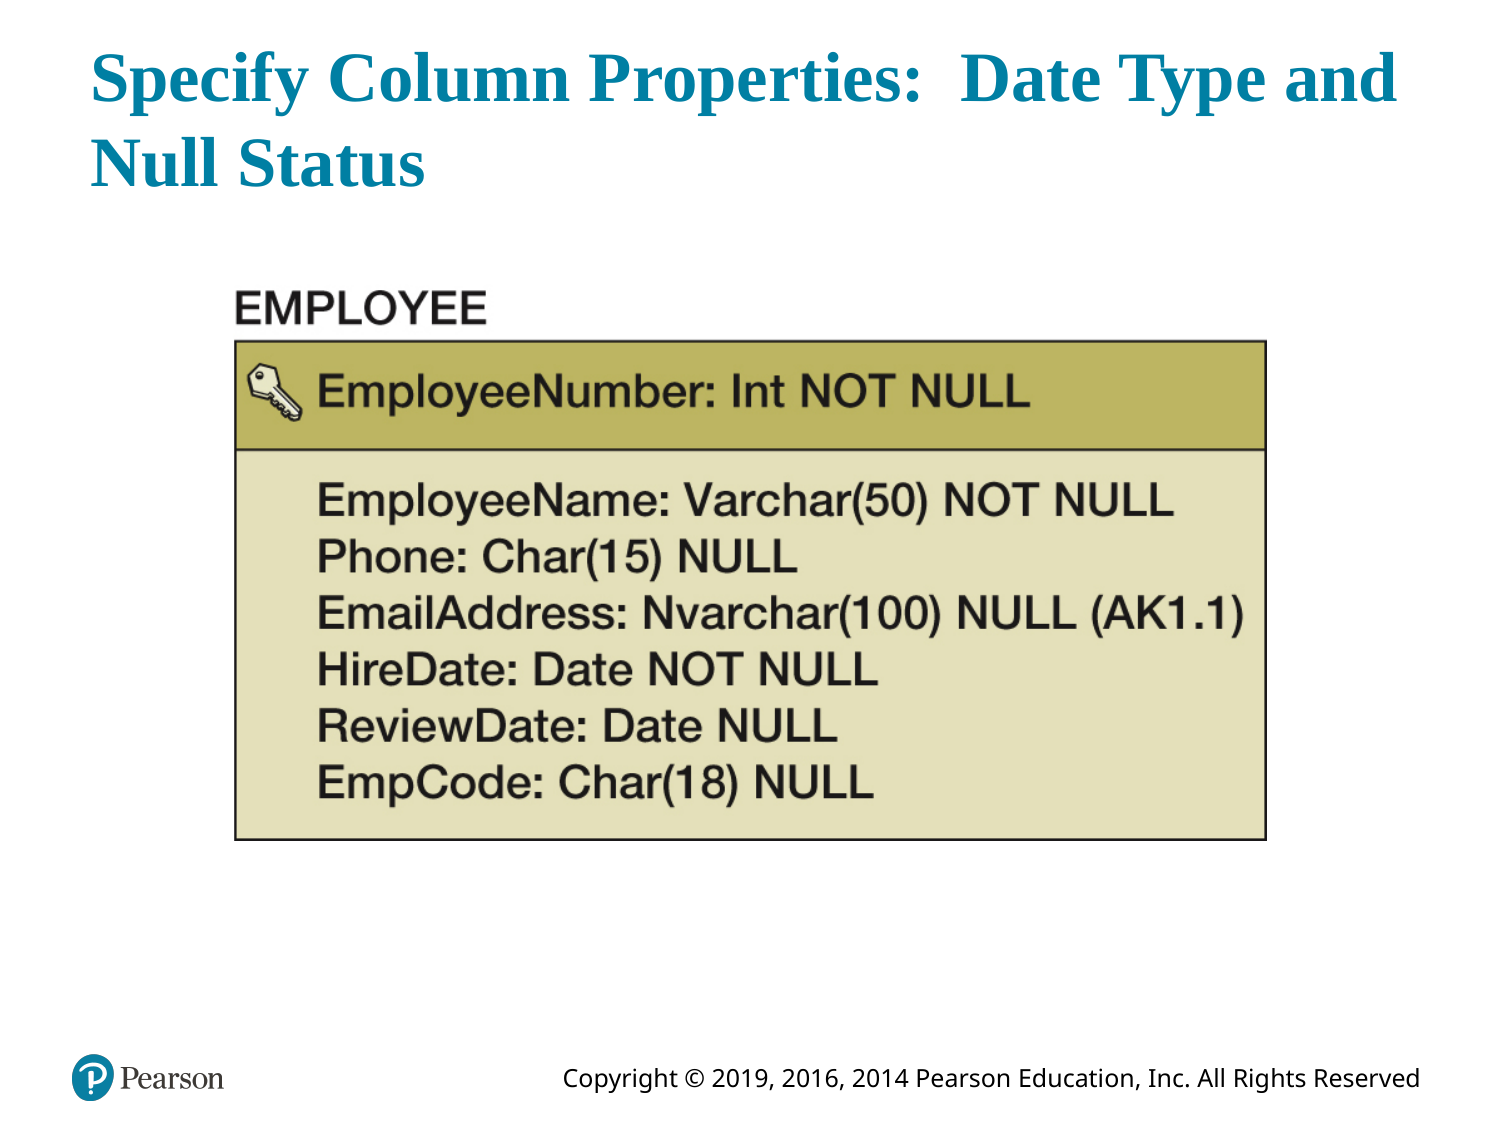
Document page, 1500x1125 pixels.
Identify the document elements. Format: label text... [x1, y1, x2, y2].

picture [98, 1054, 224, 1101]
picture [233, 284, 1267, 841]
title Specify Column Properties: Date Type and Null Status [75, 35, 1425, 216]
picture [80, 1063, 106, 1088]
picture [72, 1087, 83, 1101]
picture [72, 1054, 88, 1070]
